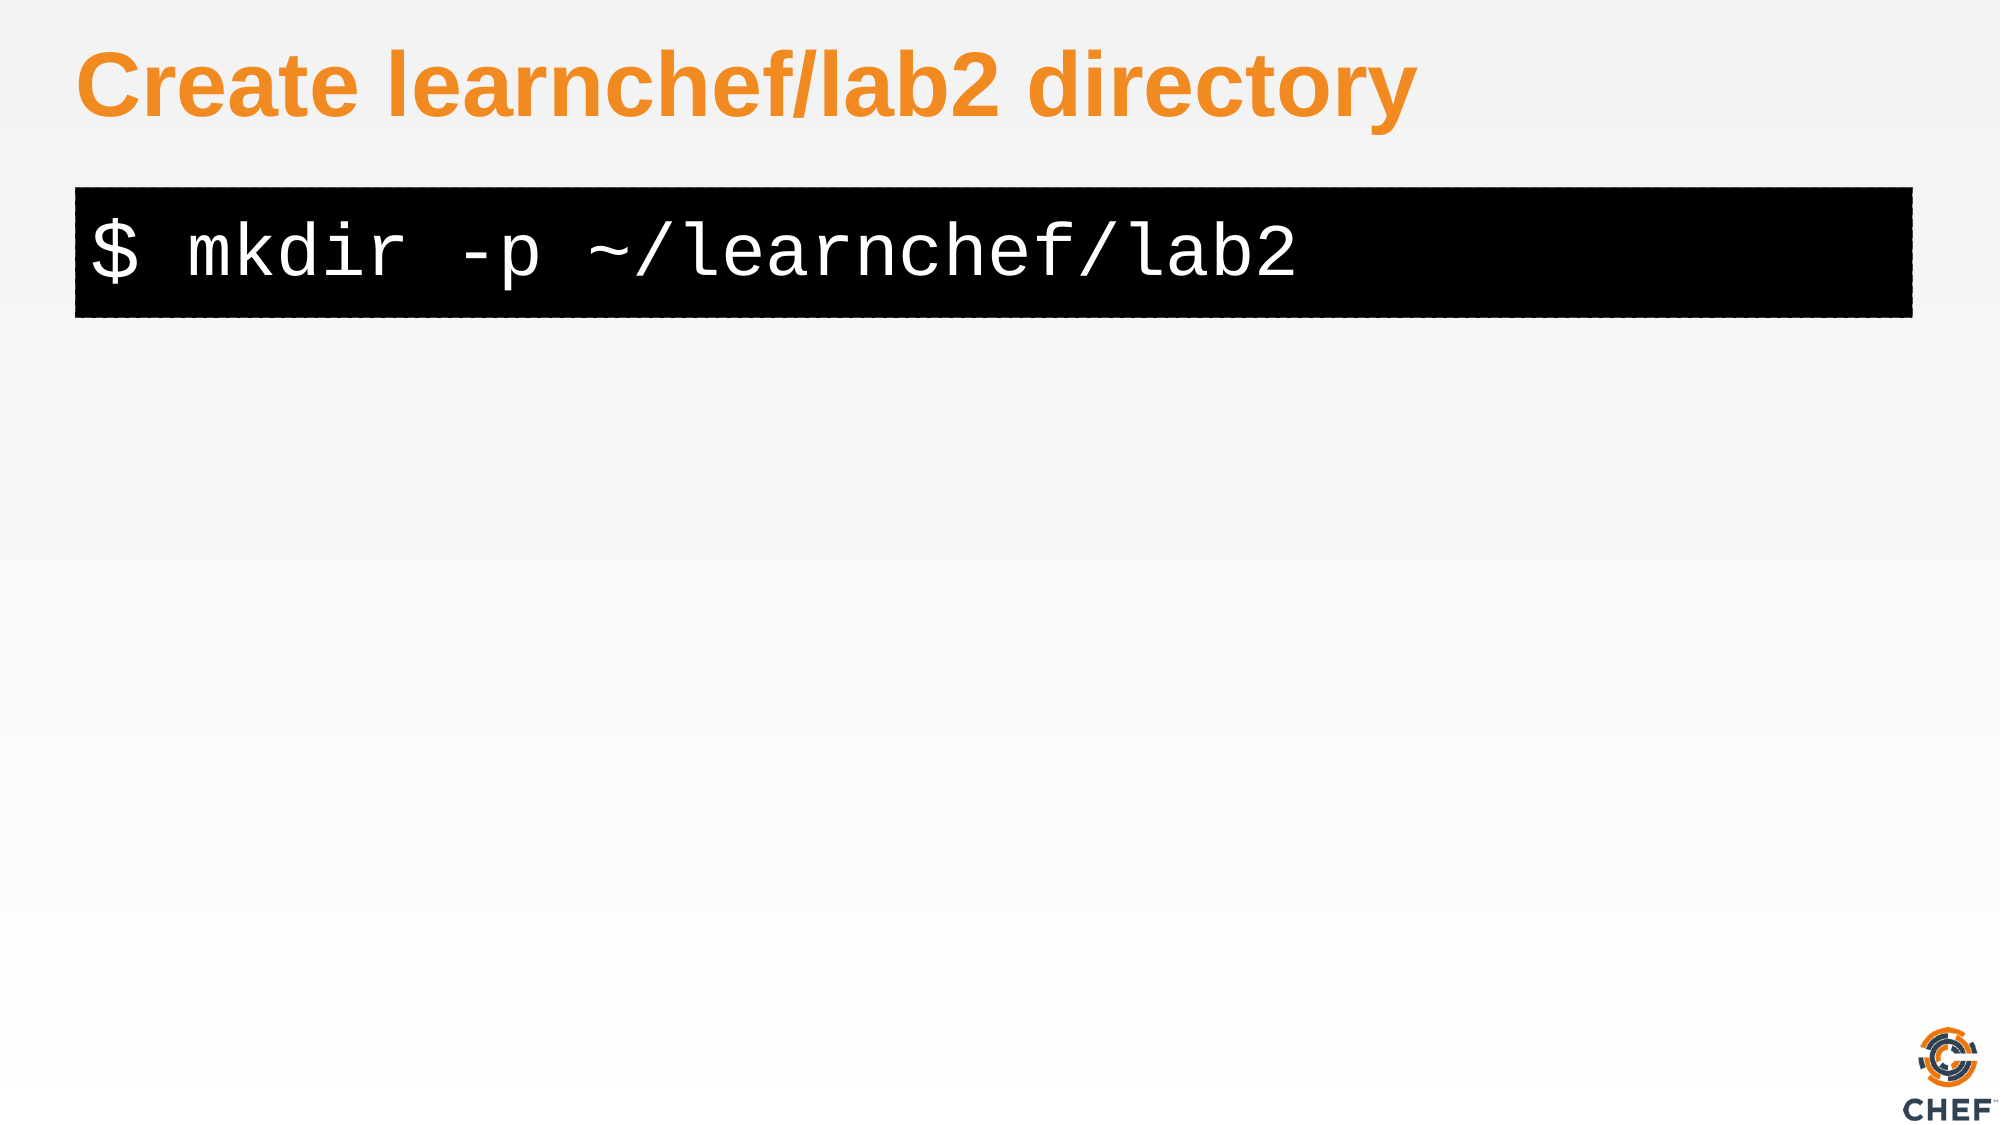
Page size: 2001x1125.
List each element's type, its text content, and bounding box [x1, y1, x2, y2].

list mkdir -p ~/learnchef/lab2 [172, 201, 1908, 291]
title Create learnchef/lab2 directory [75, 37, 1913, 140]
picture [1903, 1027, 1998, 1121]
